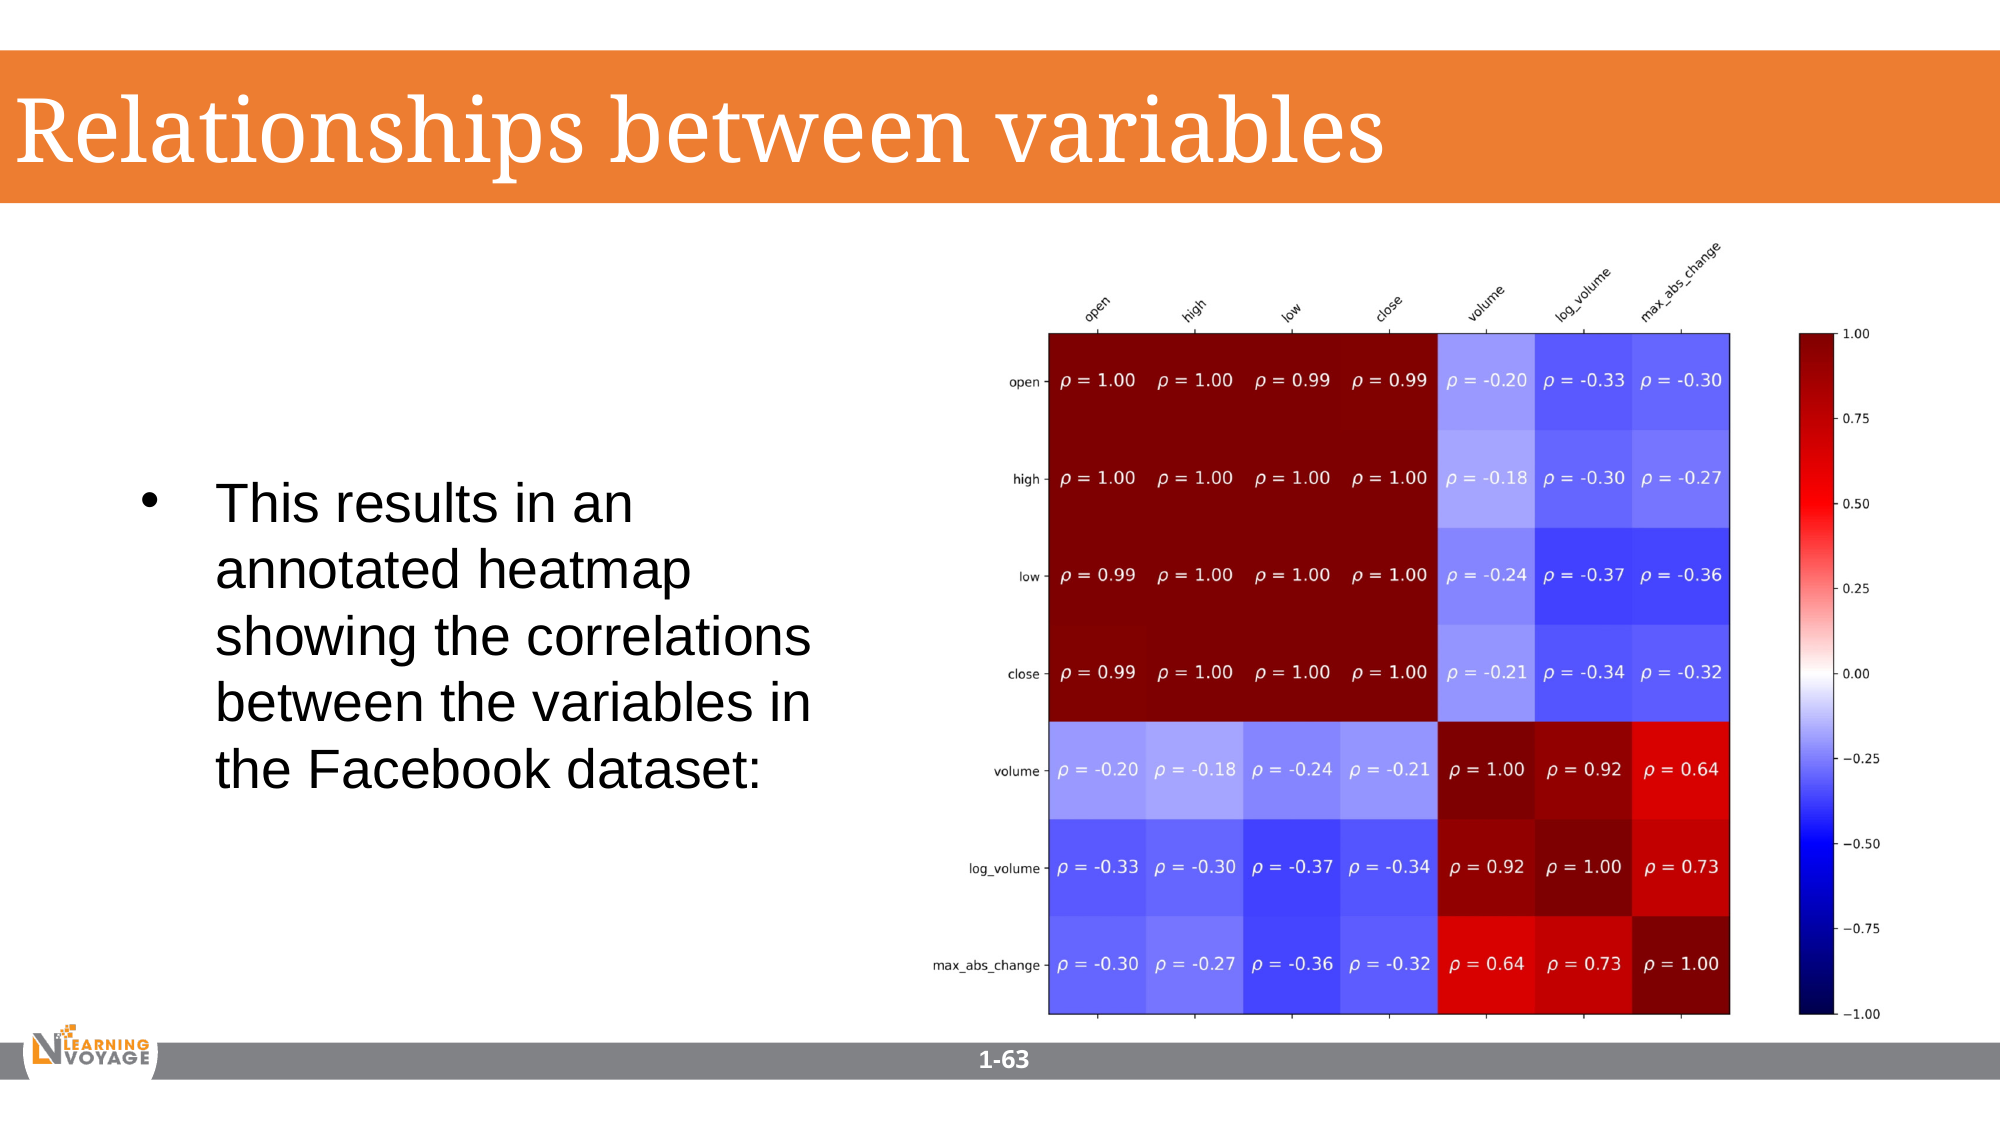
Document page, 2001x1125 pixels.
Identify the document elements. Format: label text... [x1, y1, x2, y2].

text_box Relationships between variables [0, 49, 2000, 204]
picture [923, 239, 1889, 1027]
text_box This results in an annotated heatmap showing the correlations between the variables in the Facebook dataset: [140, 463, 846, 800]
slide_number 1-63 [923, 1027, 1045, 1095]
picture [0, 942, 192, 1125]
